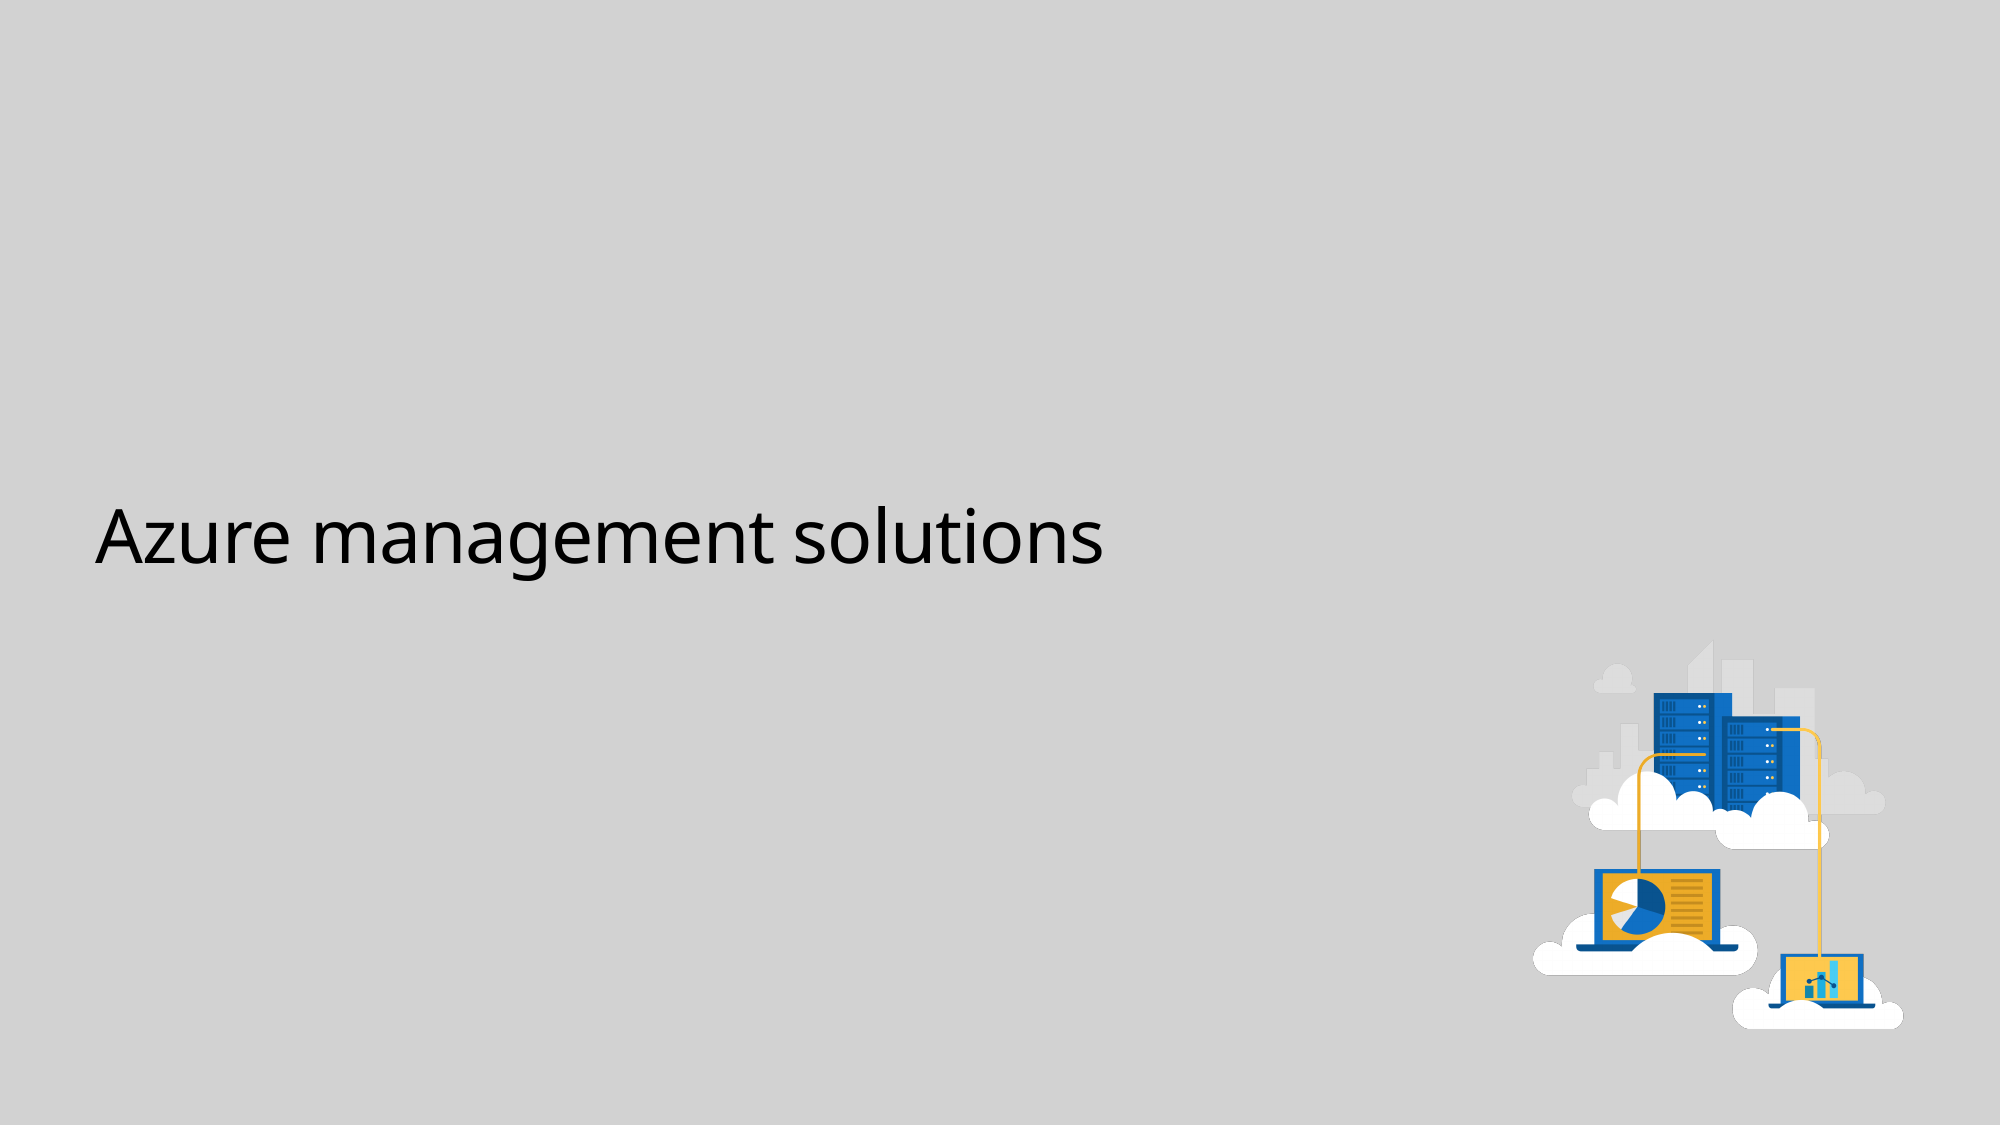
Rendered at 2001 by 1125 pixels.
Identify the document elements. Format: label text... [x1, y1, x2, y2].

picture [1532, 639, 1905, 1029]
title Azure management solutions [95, 497, 1596, 580]
